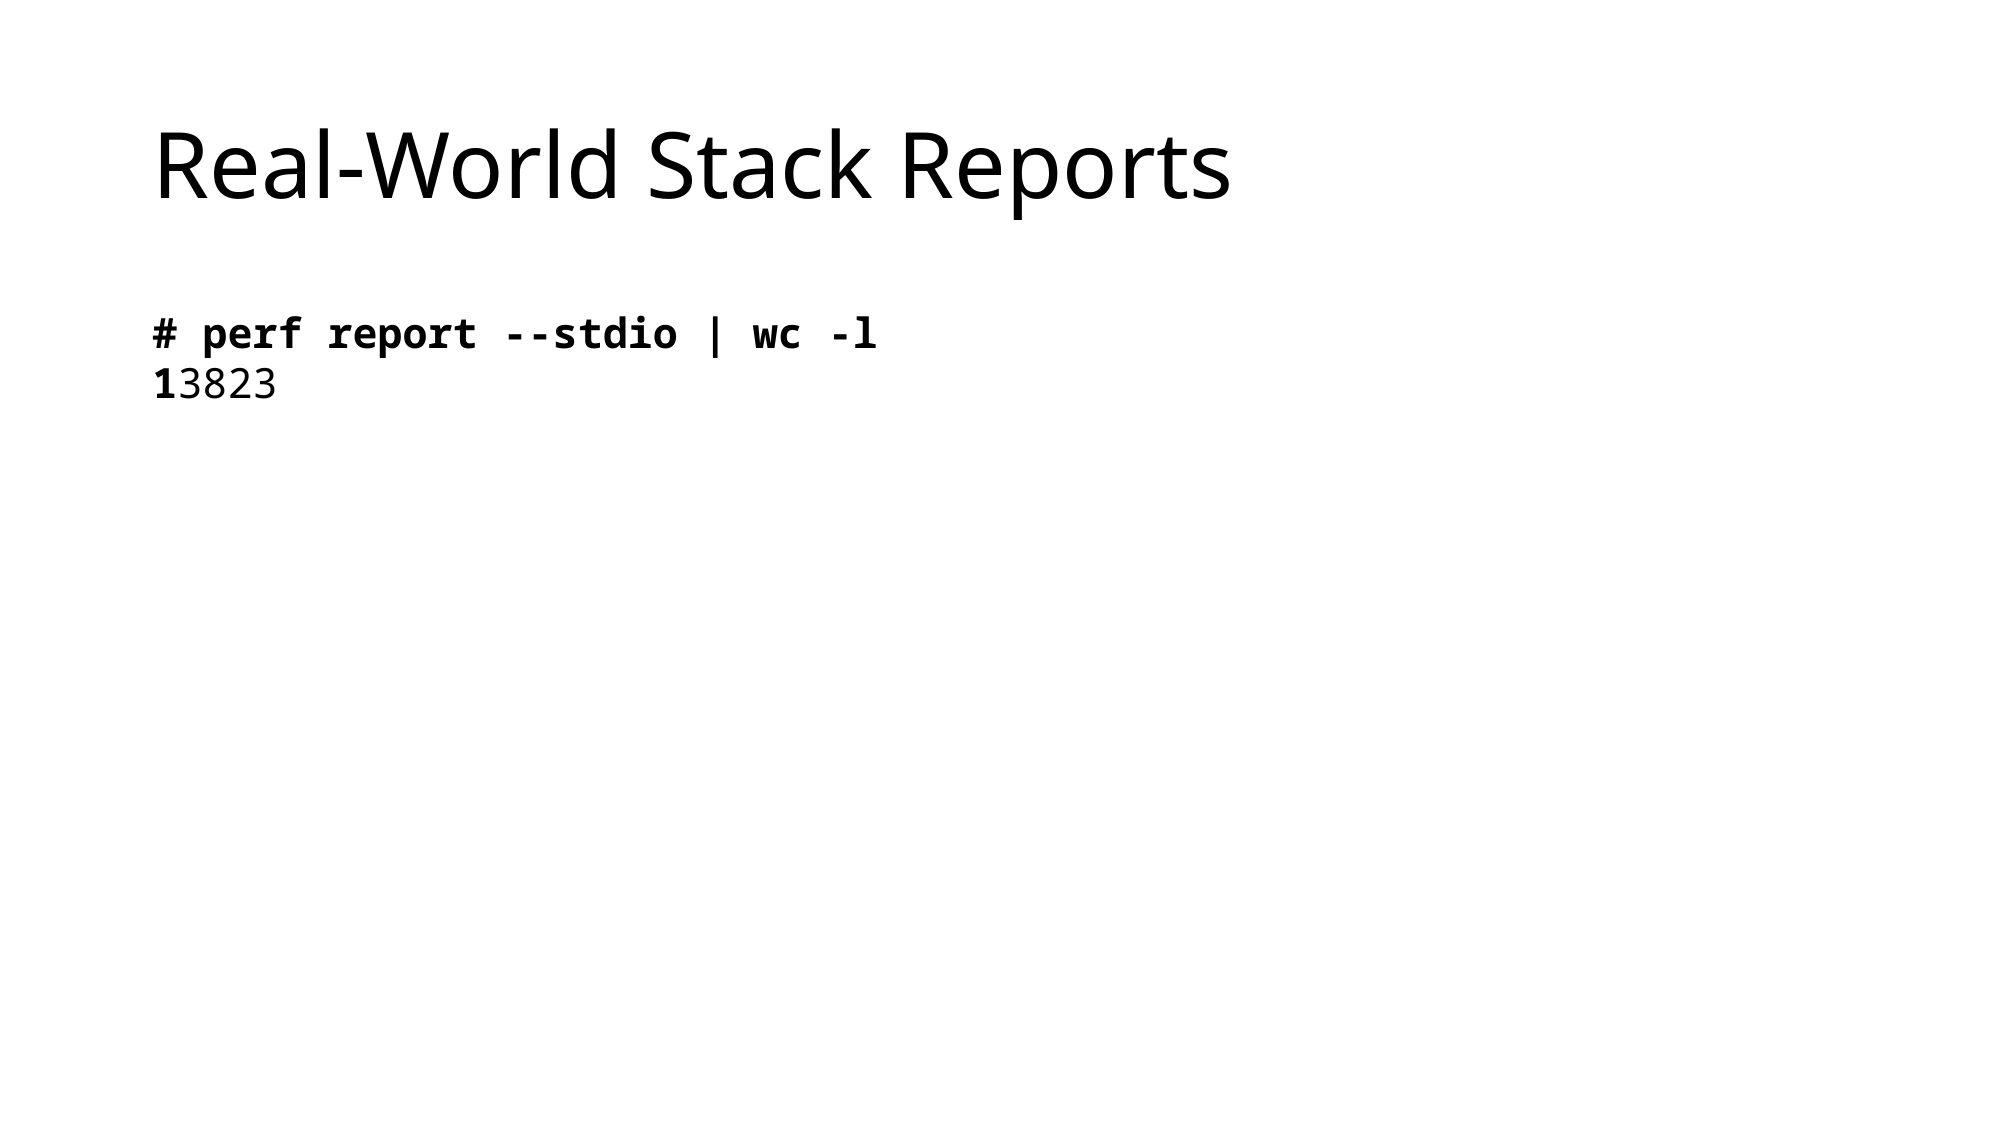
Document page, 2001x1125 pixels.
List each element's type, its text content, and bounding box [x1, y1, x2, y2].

title Real-World Stack Reports [137, 59, 1863, 278]
list # perf report --stdio | wc -l 13823 [137, 299, 1863, 1014]
